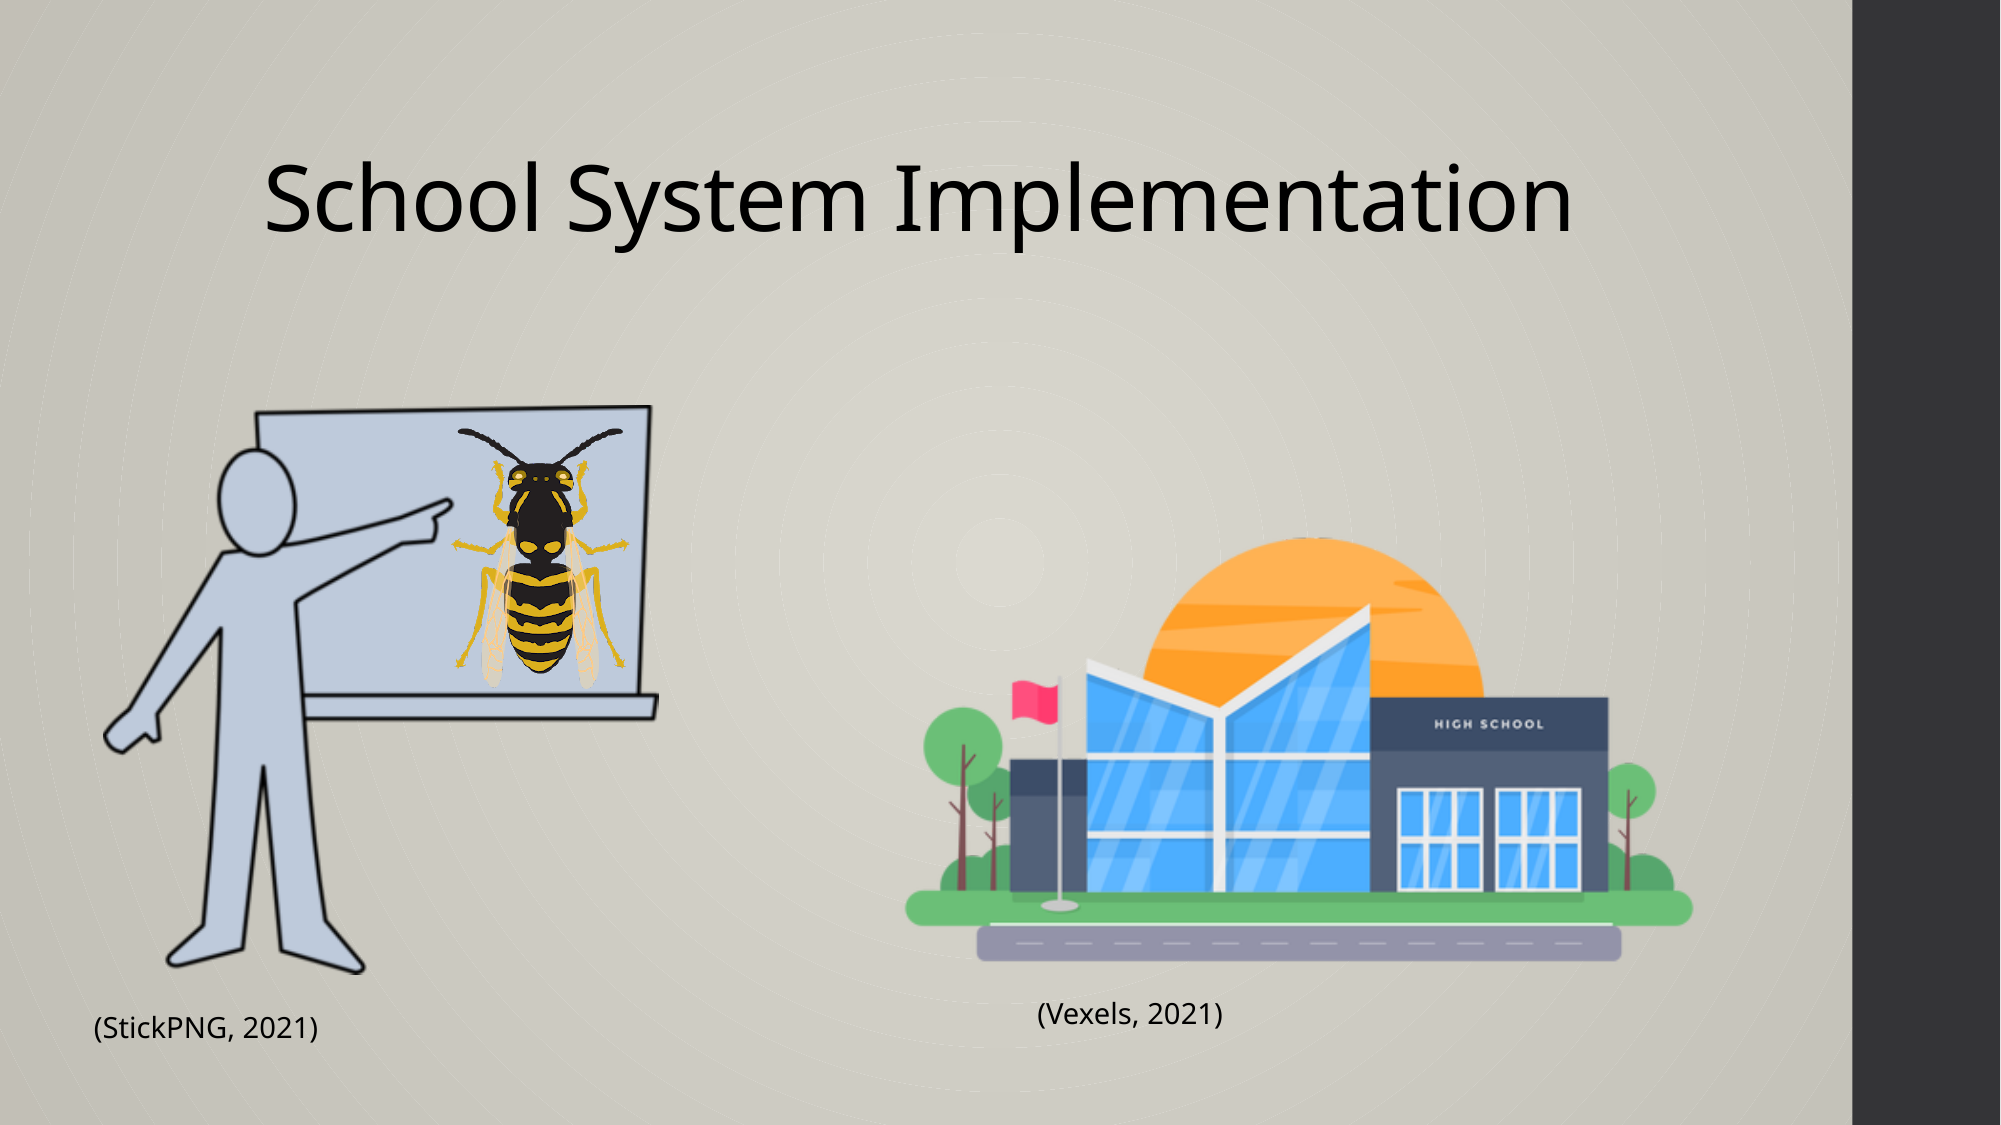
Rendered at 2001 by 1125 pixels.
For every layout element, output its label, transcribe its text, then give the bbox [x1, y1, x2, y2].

text_box (StickPNG, 2021) [79, 1002, 334, 1052]
picture [869, 320, 1730, 1125]
picture [103, 394, 762, 975]
title School System Implementation [124, 41, 1715, 260]
